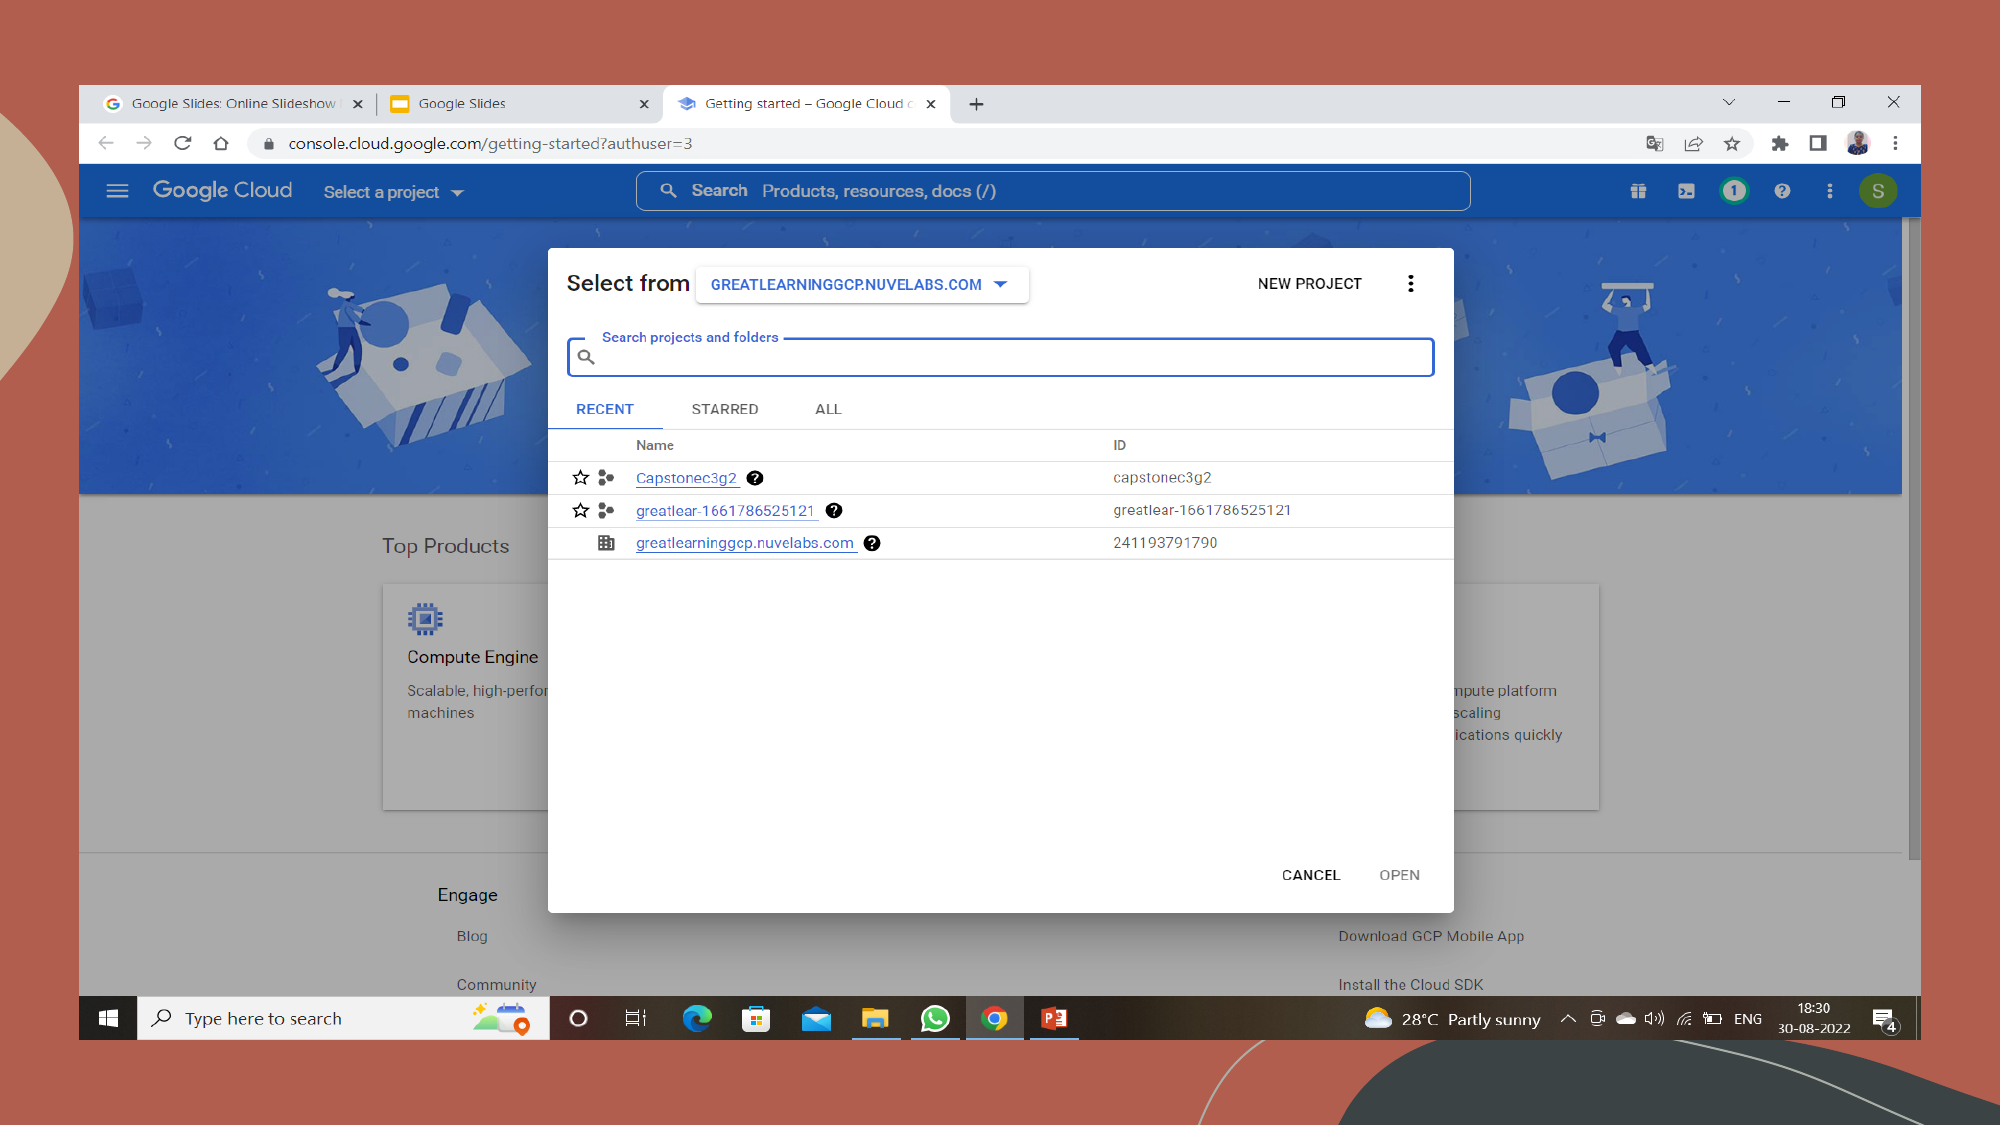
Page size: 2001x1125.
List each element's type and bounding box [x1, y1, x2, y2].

list [79, 85, 1921, 1040]
